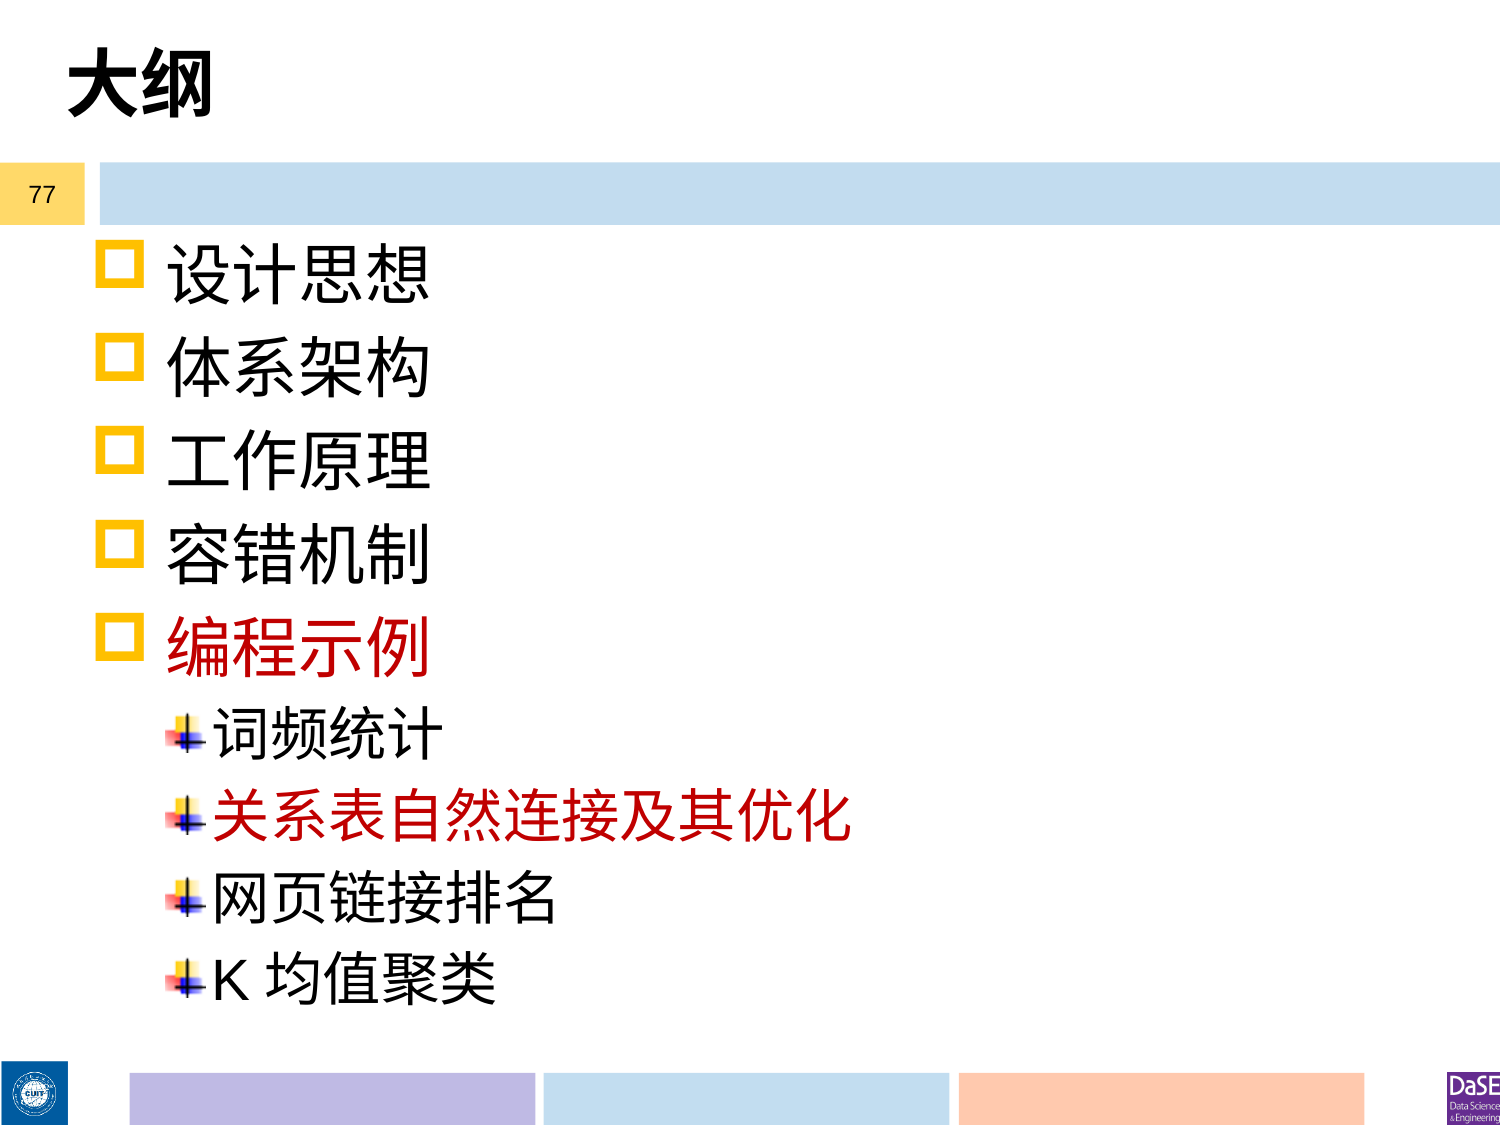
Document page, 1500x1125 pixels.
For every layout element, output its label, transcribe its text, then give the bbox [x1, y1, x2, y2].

picture [165, 956, 206, 998]
slide_number 77 [0, 162, 85, 225]
title 大纲 [50, 0, 1459, 175]
picture [165, 793, 206, 835]
picture [165, 875, 206, 917]
list 设计思想 体系架构 工作原理 容错机制 编程示例 词频统计 关系表自然连接及其优化 网页链接排名 K均值聚类 [75, 224, 1425, 1005]
picture [165, 711, 206, 753]
picture [1447, 1072, 1500, 1125]
picture [0, 1059, 69, 1125]
